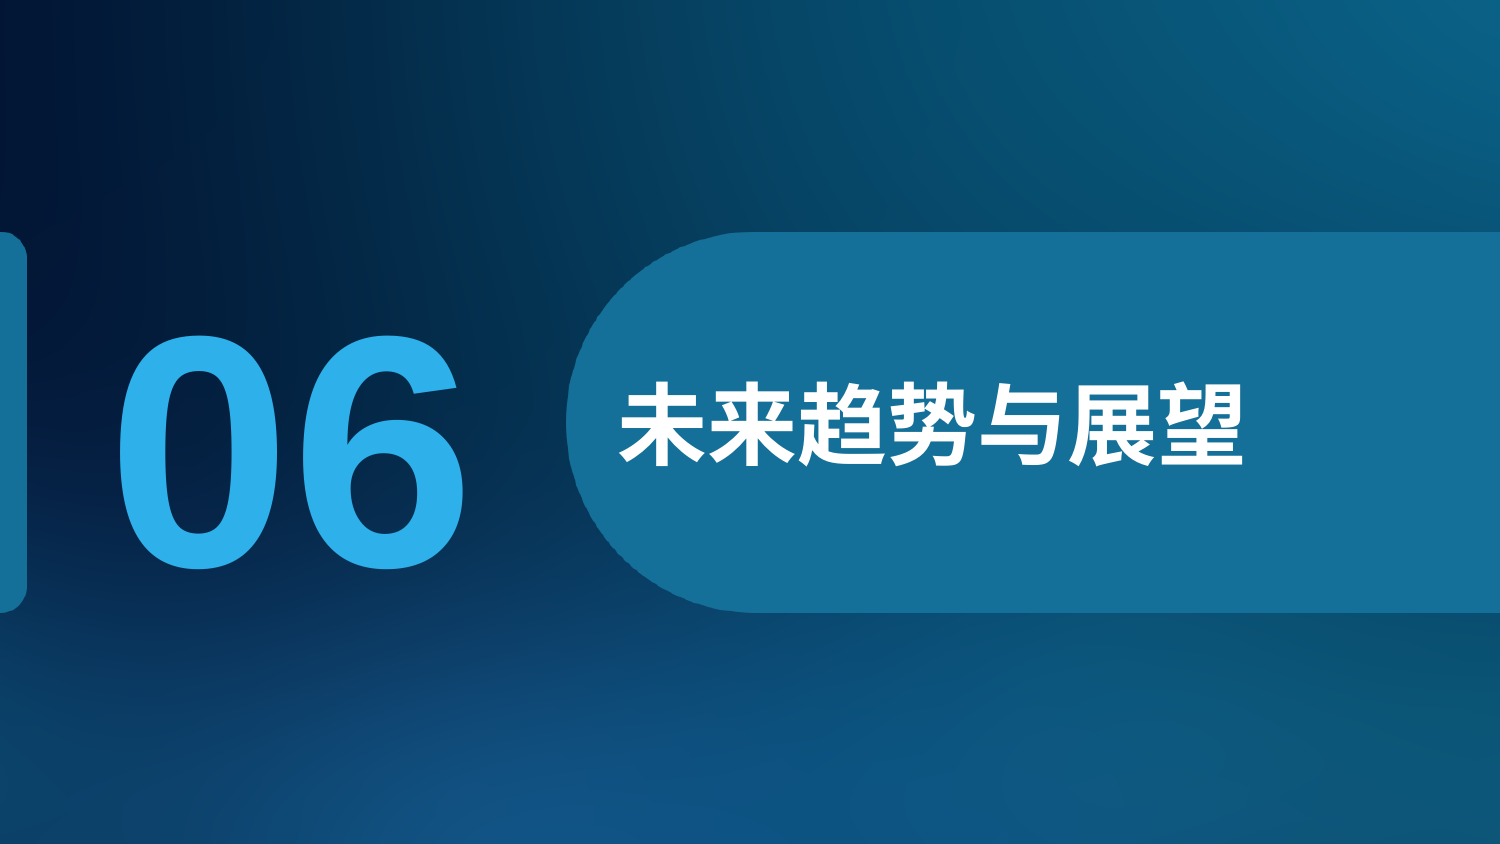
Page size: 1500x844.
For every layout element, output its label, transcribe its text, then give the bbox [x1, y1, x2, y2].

picture [0, 0, 1500, 844]
text_box 06 [22, 169, 560, 649]
text_box 未来趋势与展望 [601, 339, 1493, 493]
